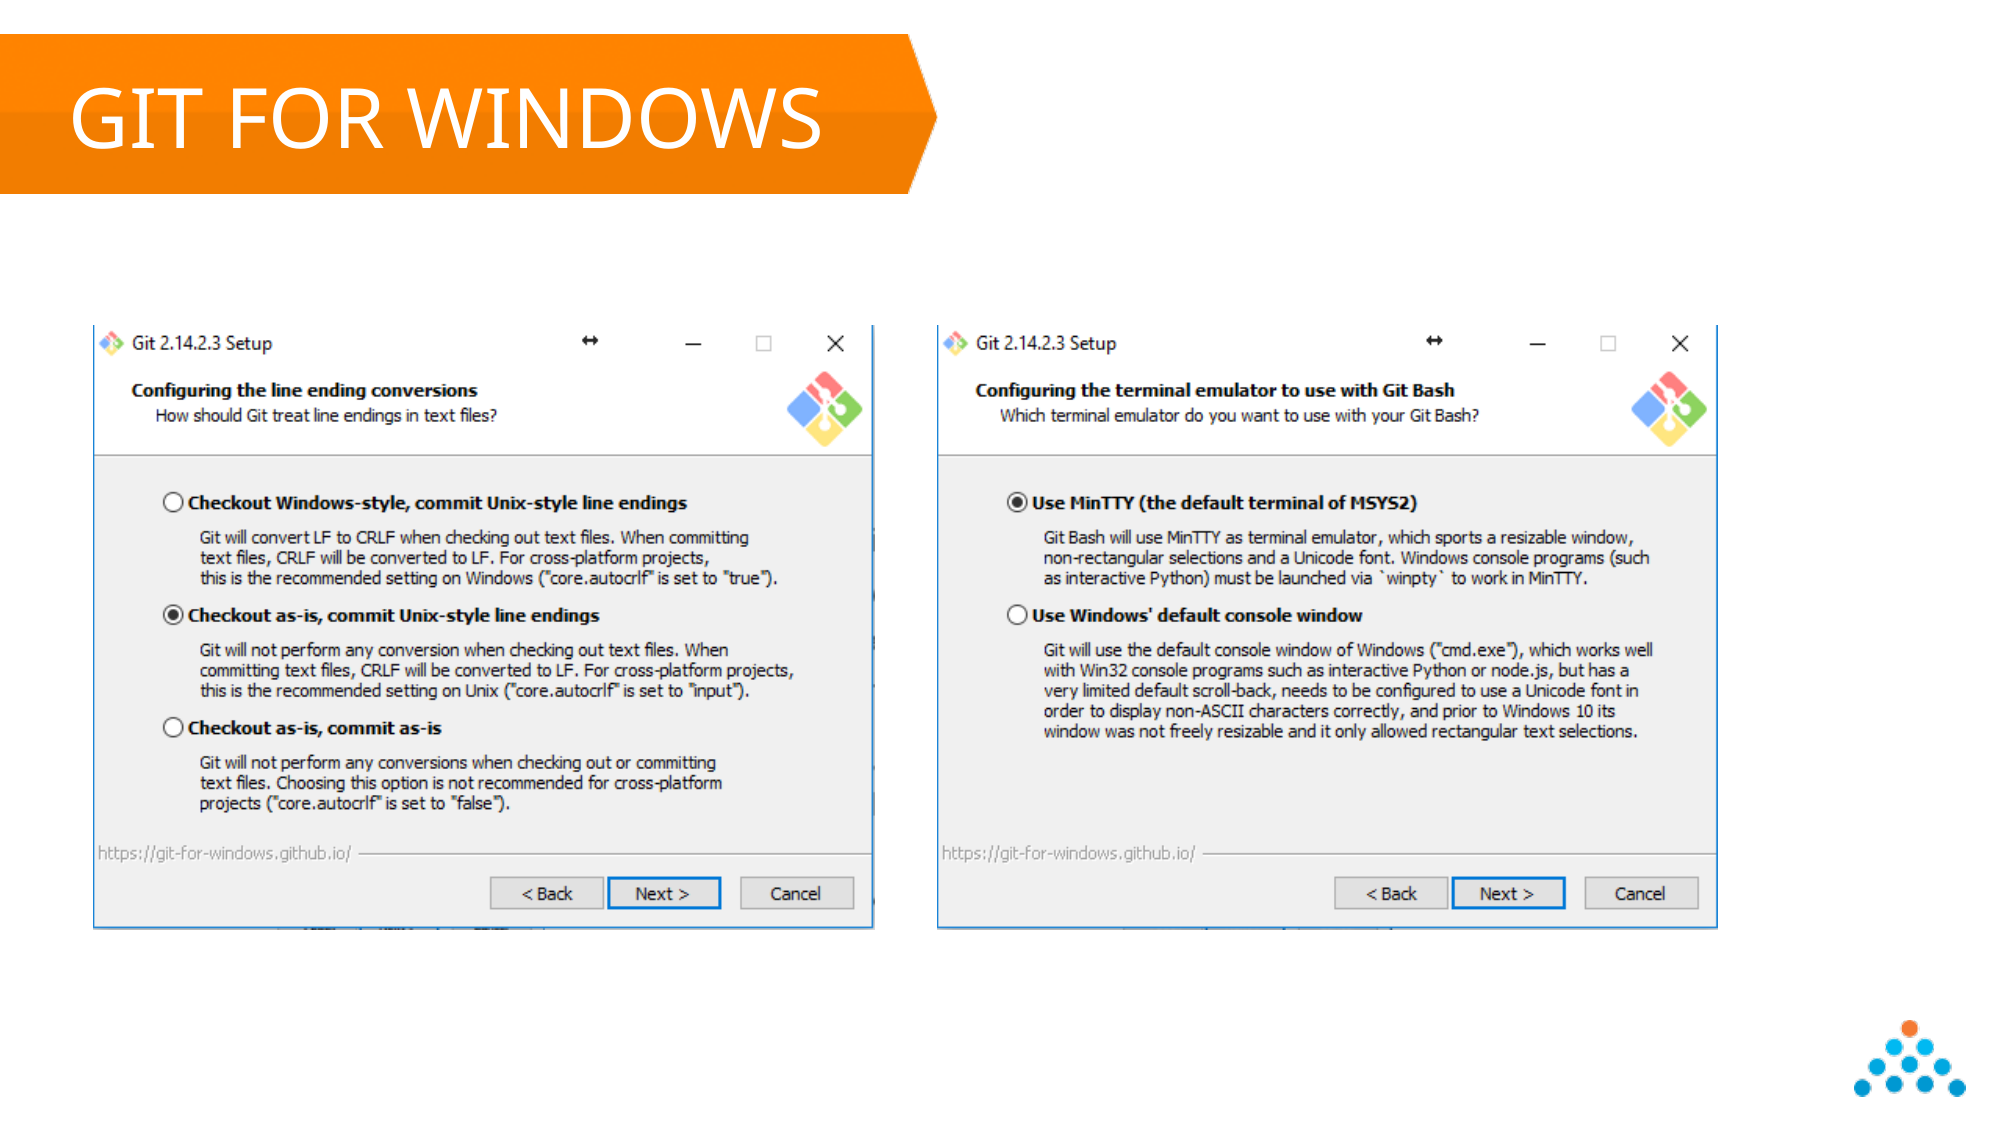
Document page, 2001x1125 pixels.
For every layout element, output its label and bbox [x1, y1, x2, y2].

picture [93, 325, 875, 930]
picture [1854, 1020, 1966, 1097]
picture [0, 34, 938, 194]
picture [937, 325, 1718, 930]
